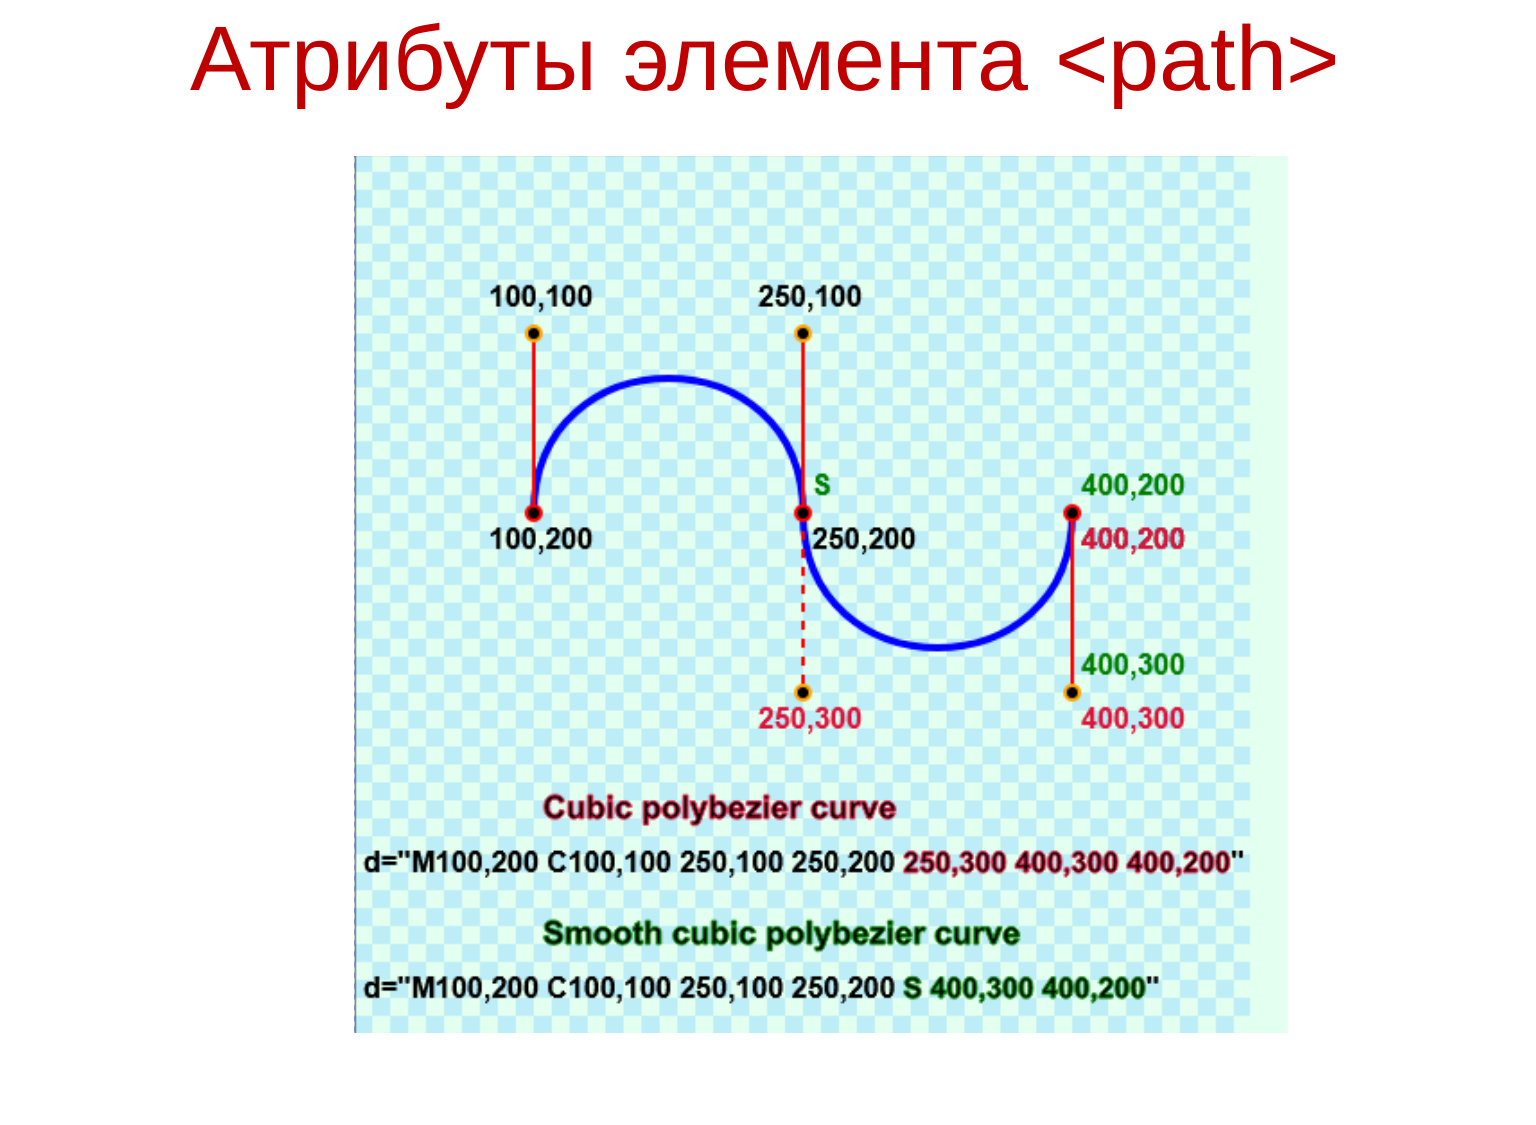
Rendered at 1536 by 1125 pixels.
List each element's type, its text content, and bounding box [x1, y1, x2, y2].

picture [354, 156, 1288, 1033]
title Атрибуты элемента <path> [74, 0, 1457, 148]
